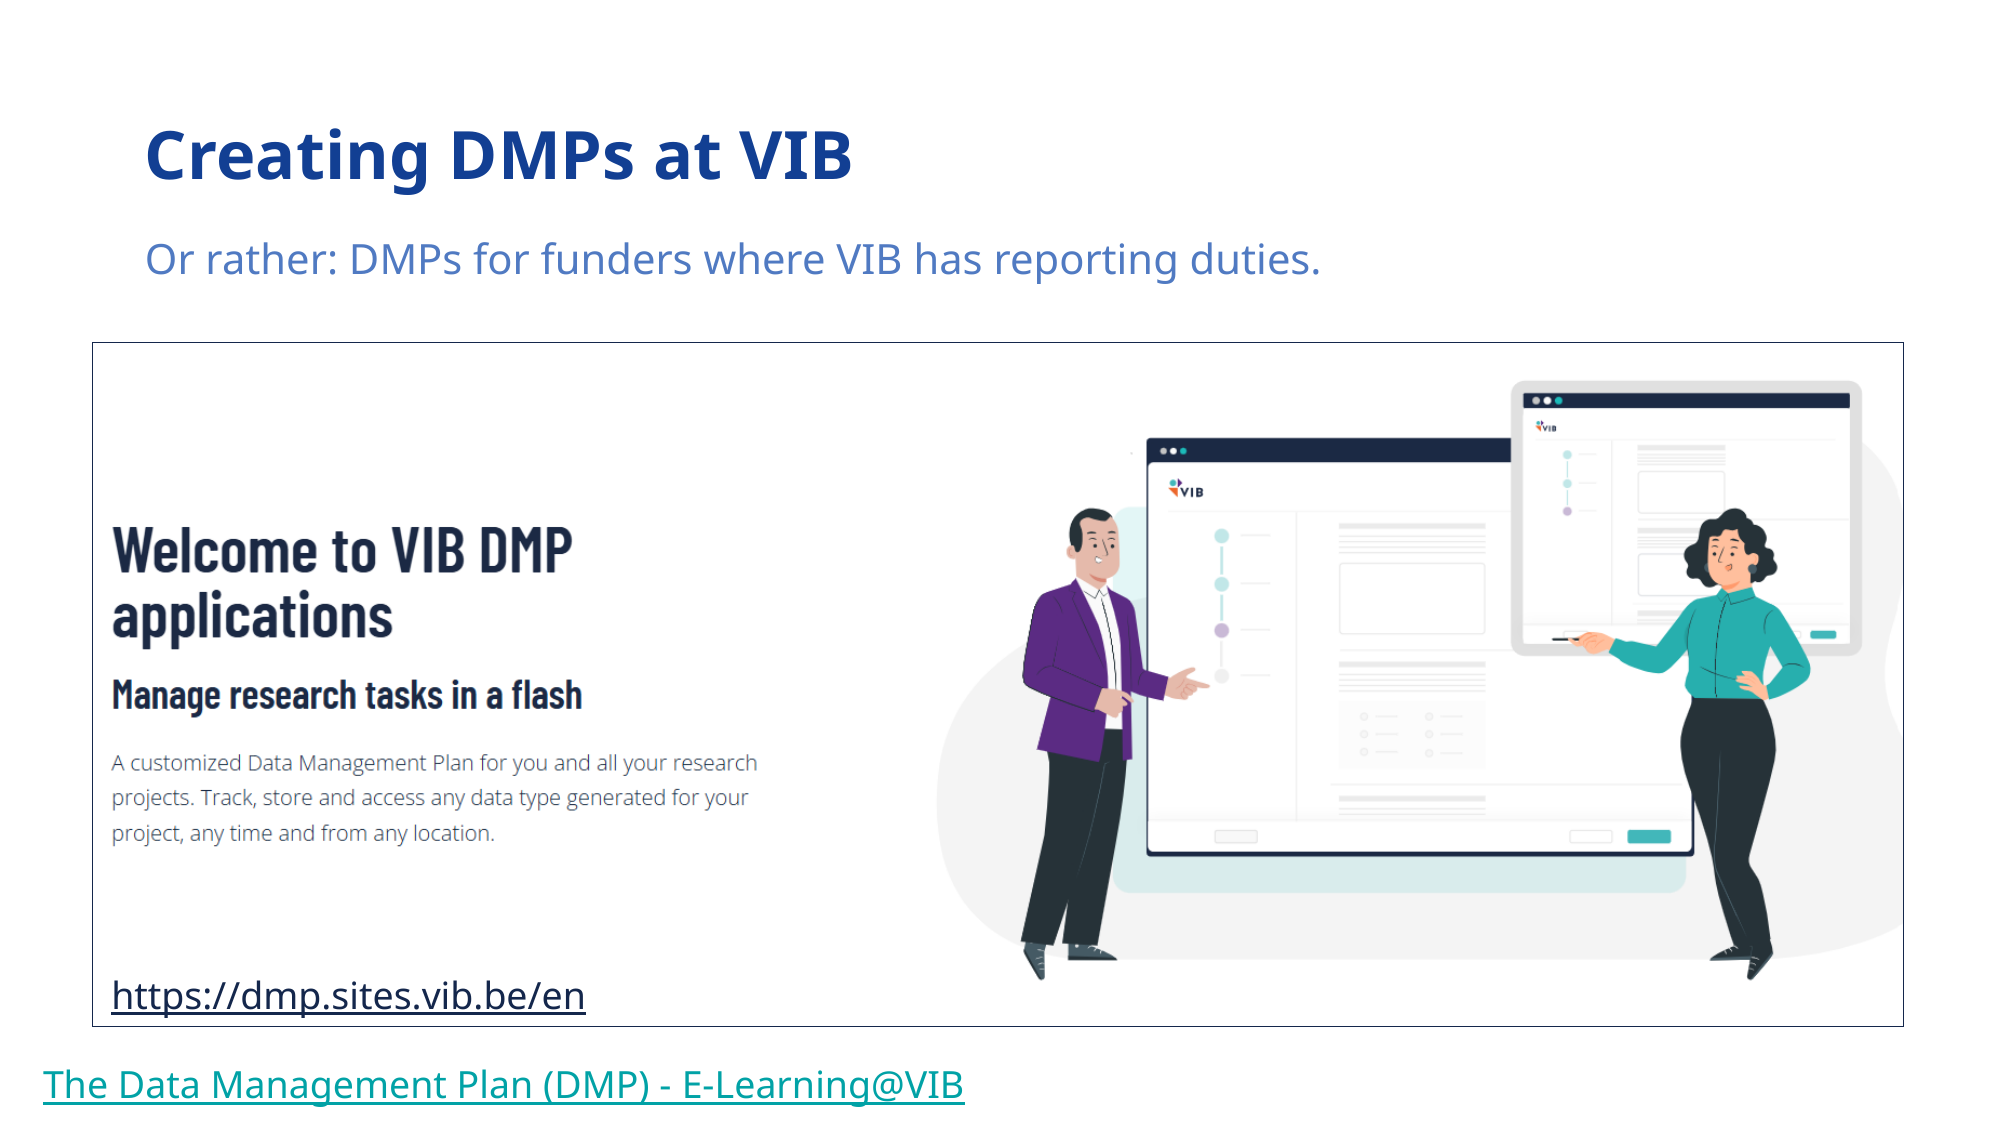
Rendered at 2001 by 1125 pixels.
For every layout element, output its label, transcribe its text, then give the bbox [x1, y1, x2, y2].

list Or rather: DMPs for funders where VIB has reporting duties. [129, 224, 1871, 285]
title Creating DMPs at VIB [129, 98, 1871, 217]
text_box The Data Management Plan (DMP) - E-Learning@VIB [28, 1054, 1029, 1120]
text_box https://dmp.sites.vib.be/en [96, 1027, 1097, 1031]
picture [92, 341, 1905, 1027]
